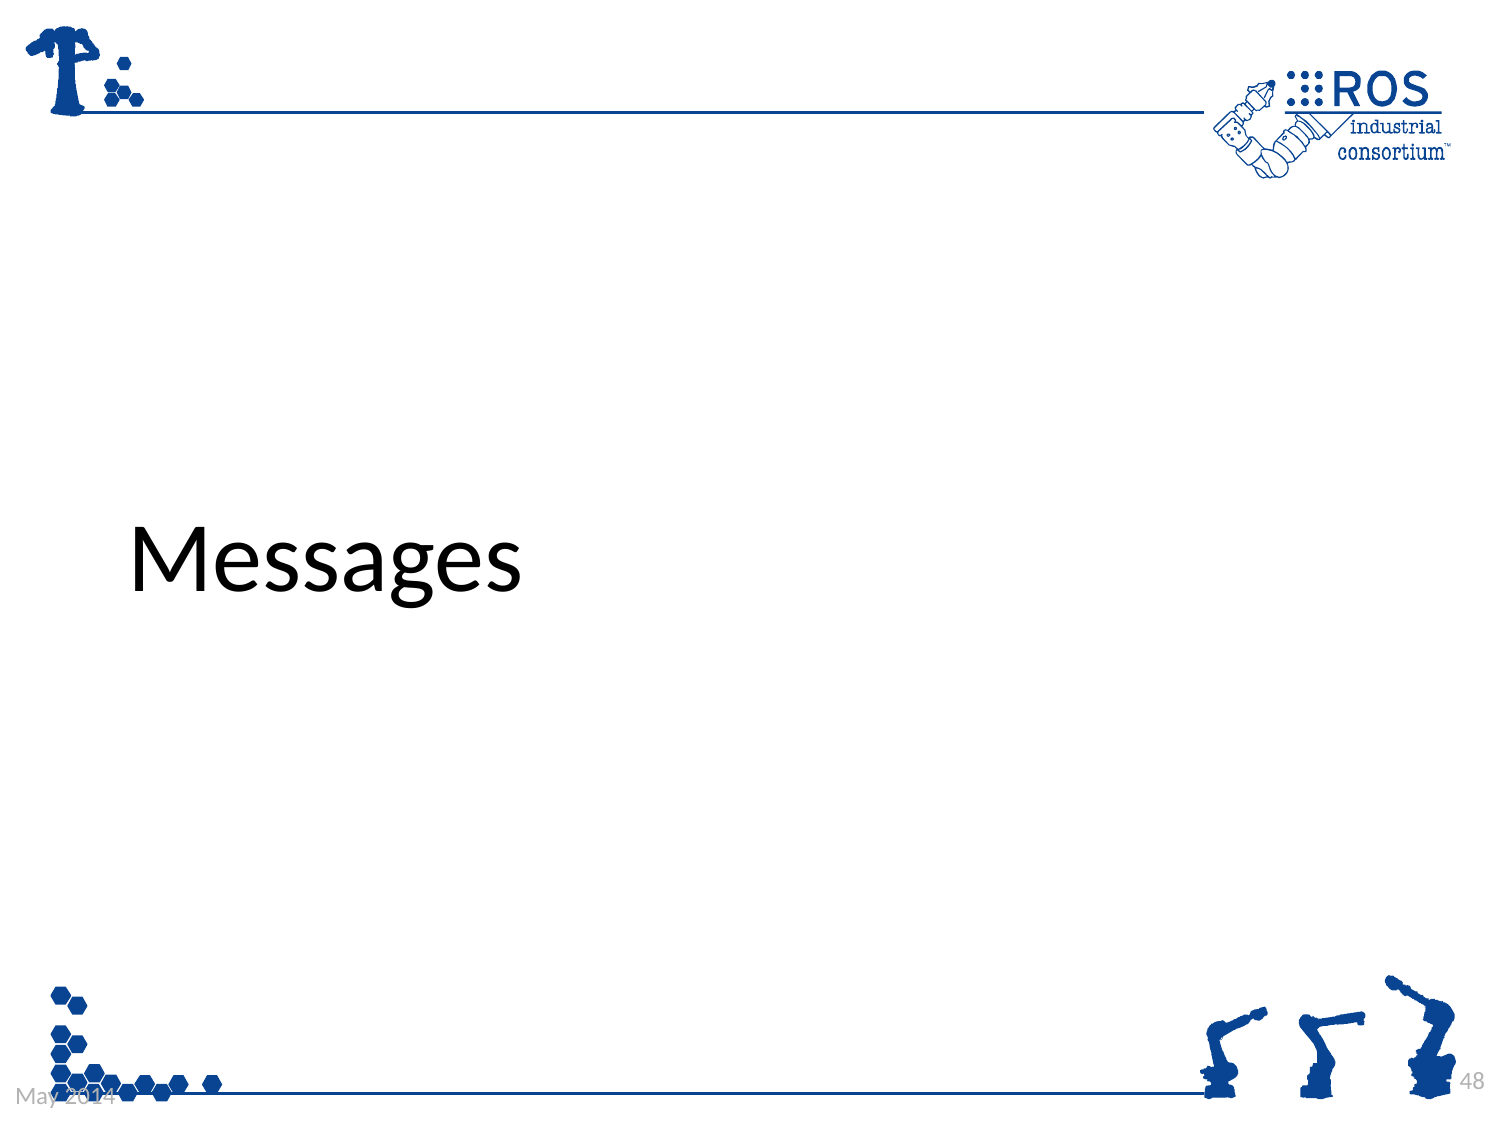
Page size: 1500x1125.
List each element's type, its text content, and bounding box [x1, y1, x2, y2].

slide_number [0, 1065, 288, 1125]
title Messages [112, 483, 1388, 725]
slide_number 48 [1149, 1050, 1500, 1110]
